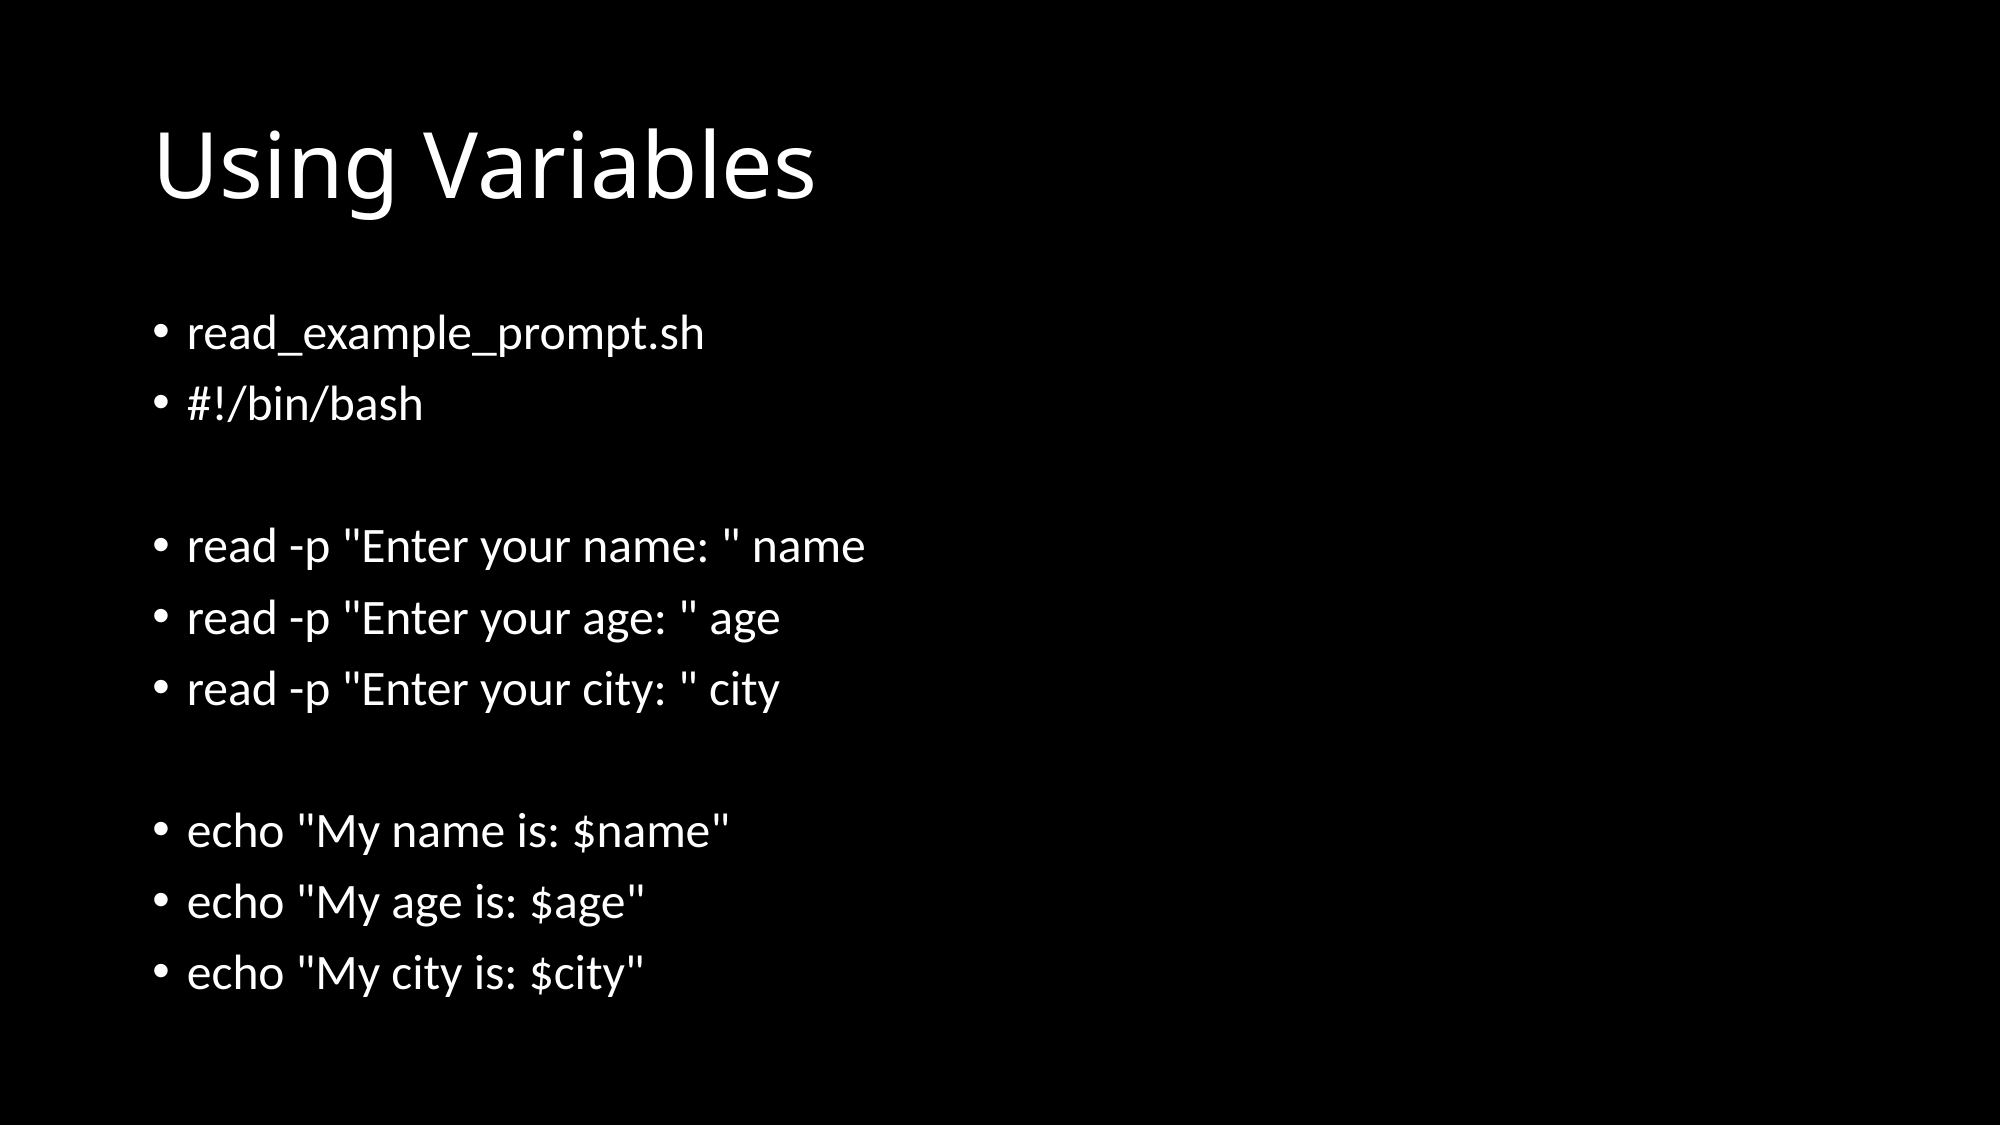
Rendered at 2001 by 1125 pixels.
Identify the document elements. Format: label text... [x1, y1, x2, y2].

list read_example_prompt.sh #!/bin/bash read -p "Enter your name: " name read -p "Enter your age: " age read -p "Enter your city: " city echo "My name is: $name" echo "My age is: $age" echo "My city is: $city" [137, 299, 1863, 1014]
title Using Variables [137, 59, 1863, 278]
